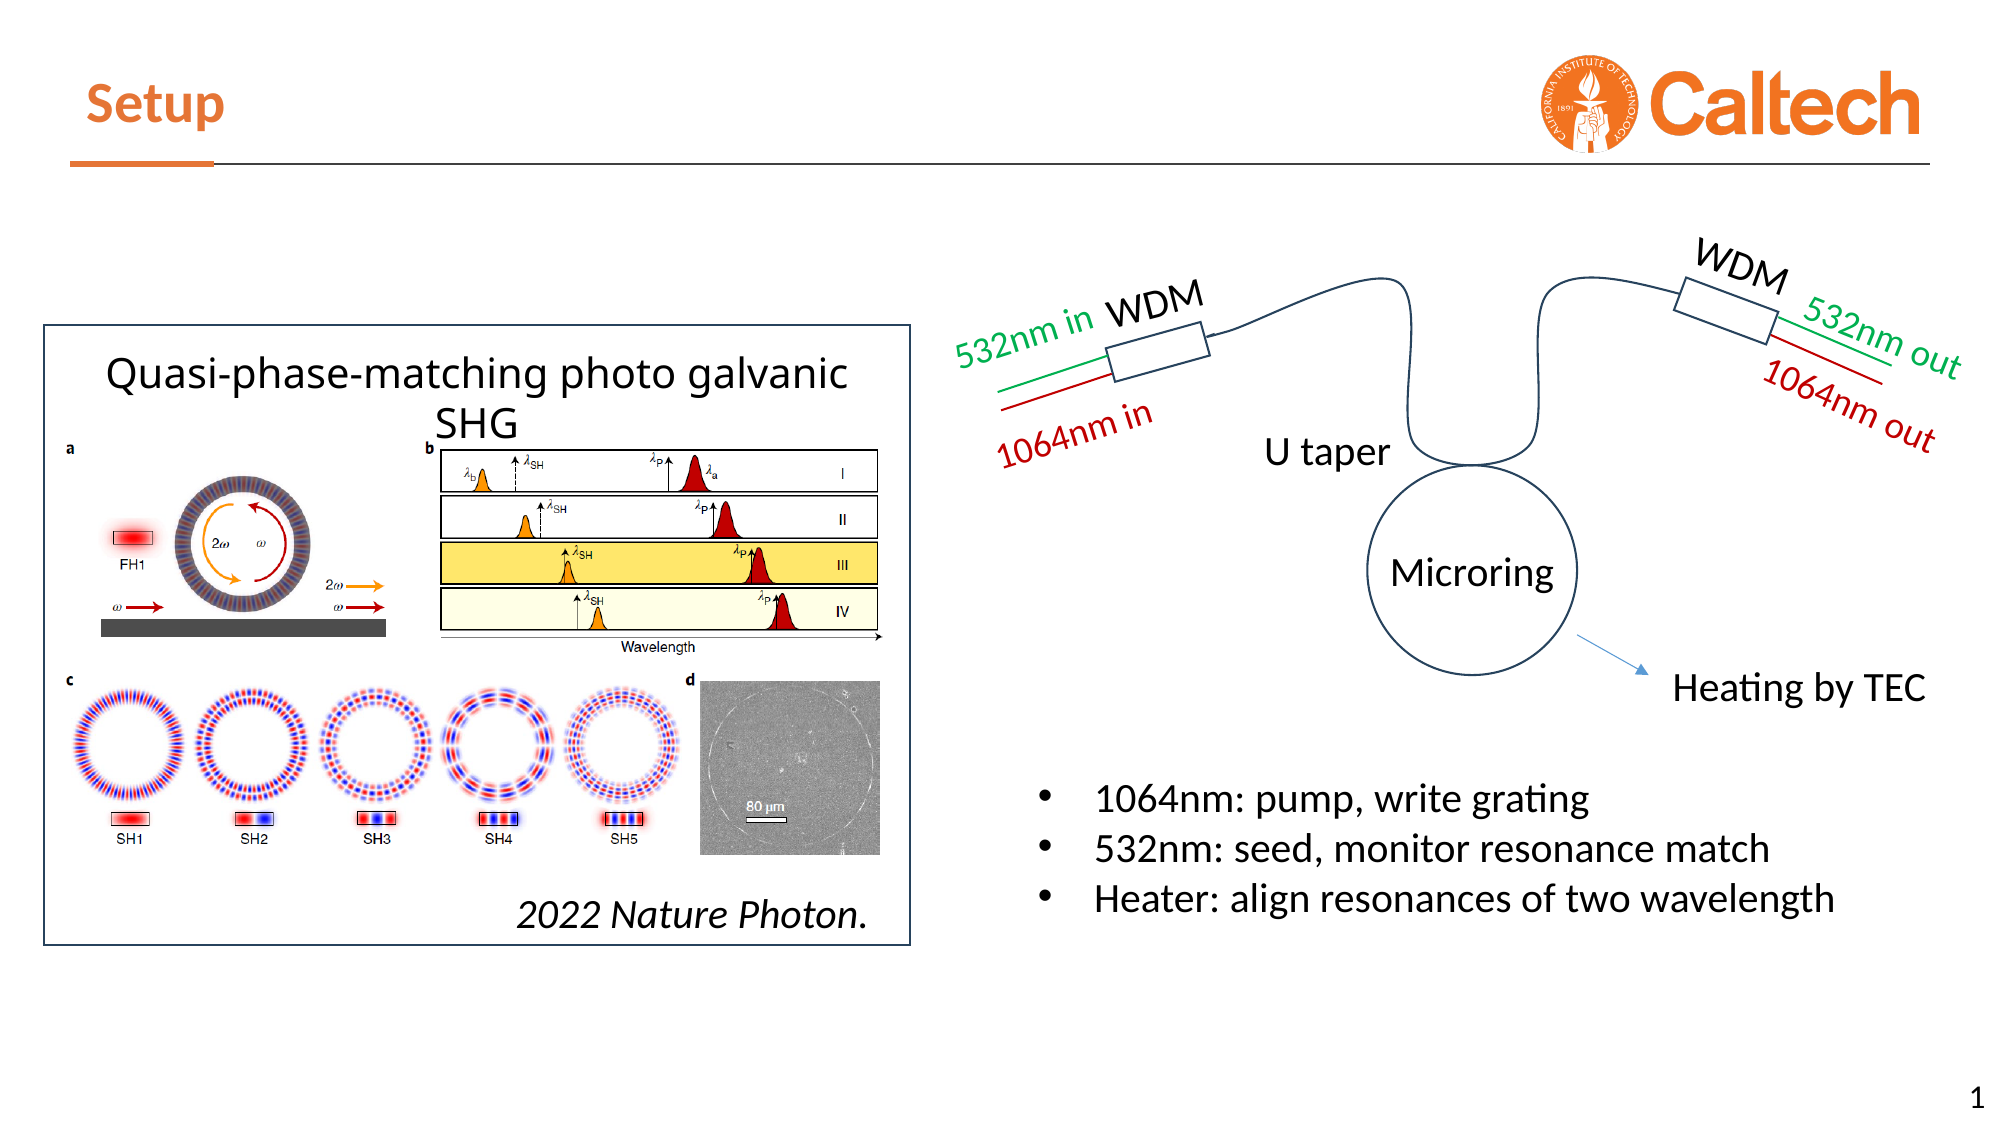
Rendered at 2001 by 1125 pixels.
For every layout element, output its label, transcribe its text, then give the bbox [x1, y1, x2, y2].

text_box Heating by TEC [1641, 676, 1958, 718]
slide_number 1 [1550, 1065, 2000, 1125]
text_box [1576, 634, 1649, 676]
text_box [44, 324, 911, 945]
text_box 1064nm: pump, write grating 532nm: seed, monitor resonance match Heater: align resonances of two wavelength [1023, 762, 1910, 928]
title Setup [71, 55, 1797, 152]
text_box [907, 231, 2000, 676]
picture [1541, 55, 1919, 153]
